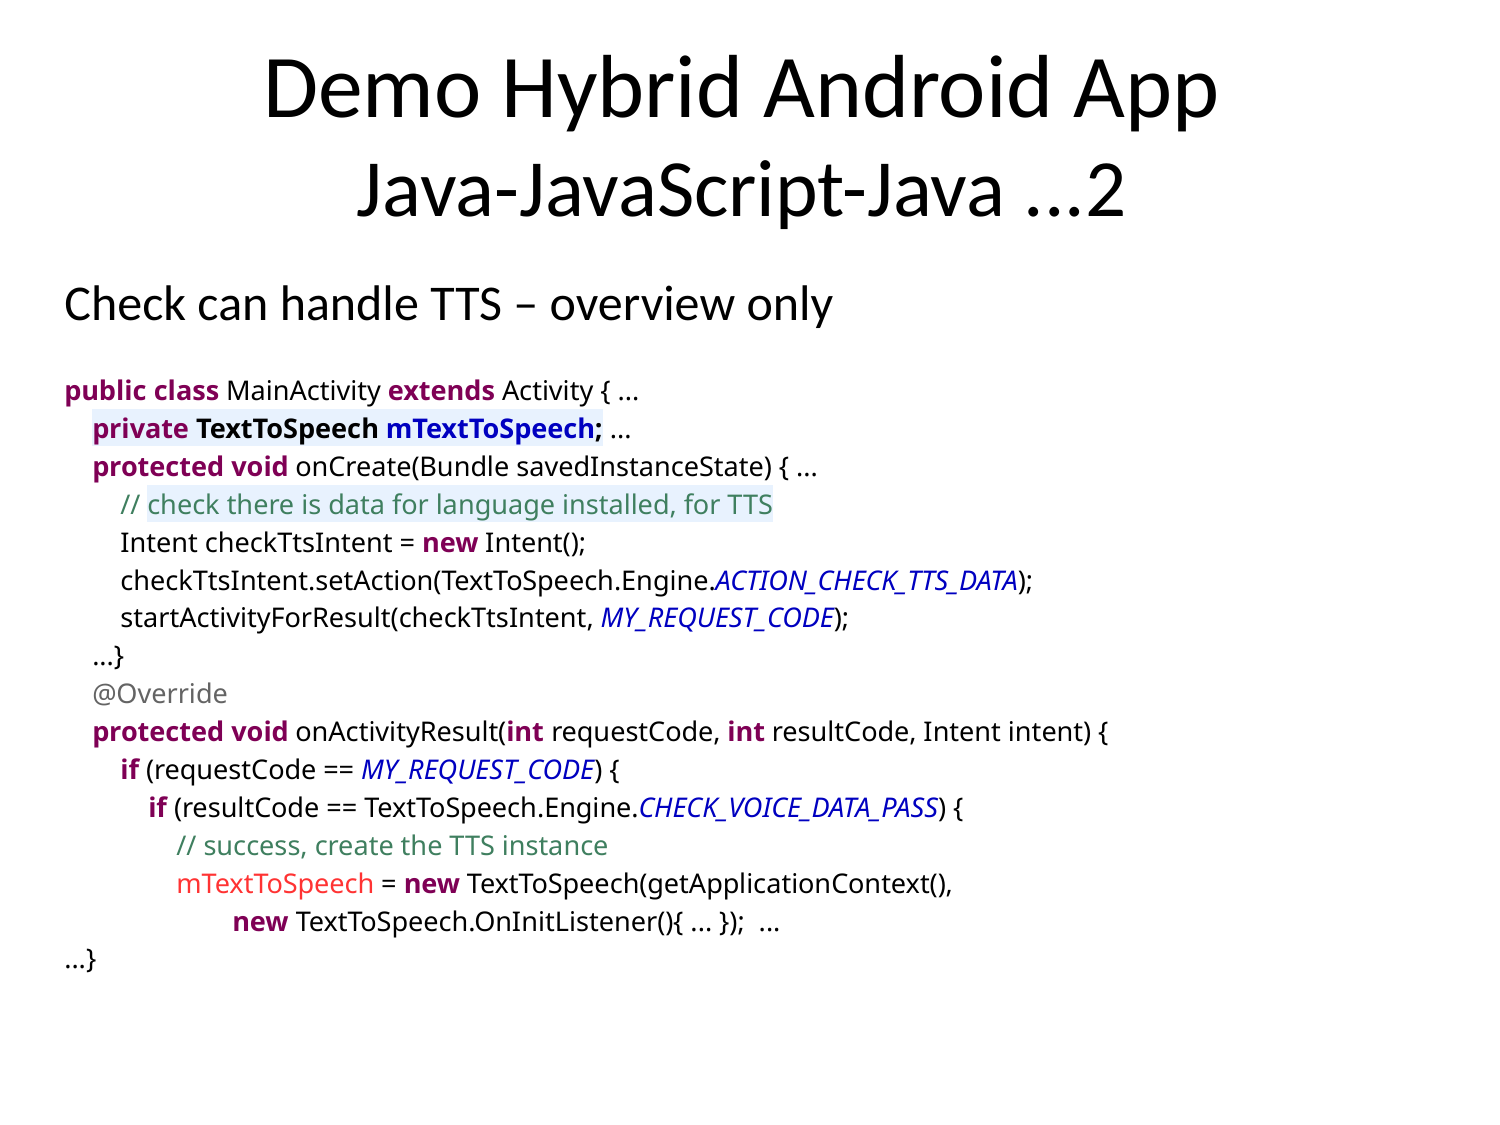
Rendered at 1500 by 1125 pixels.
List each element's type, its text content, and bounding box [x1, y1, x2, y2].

list Check can handle TTS – overview only public class MainActivity extends Activity { ... private TextToSpeech mTextToSpeech; ... protected void onCreate(Bundle savedInstanceState) { ... // check there is data for language installed, for TTS Intent checkTtsIntent = new Intent(); checkTtsIntent.setAction(TextToSpeech.Engine.ACTION_CHECK_TTS_DATA); startActivityForResult(checkTtsIntent, MY_REQUEST_CODE); ...} @Override protected void onActivityResult(int requestCode, int resultCode, Intent intent) { if (requestCode == MY_REQUEST_CODE) { if (resultCode == TextToSpeech.Engine.CHECK_VOICE_DATA_PASS) { // success, create the TTS instance mTextToSpeech = new TextToSpeech(getApplicationContext(), new TextToSpeech.OnInitListener(){ ... }); ... ...} [42, 262, 1458, 1091]
title Demo Hybrid Android App Java-JavaScript-Java ...2 [74, 20, 1409, 241]
